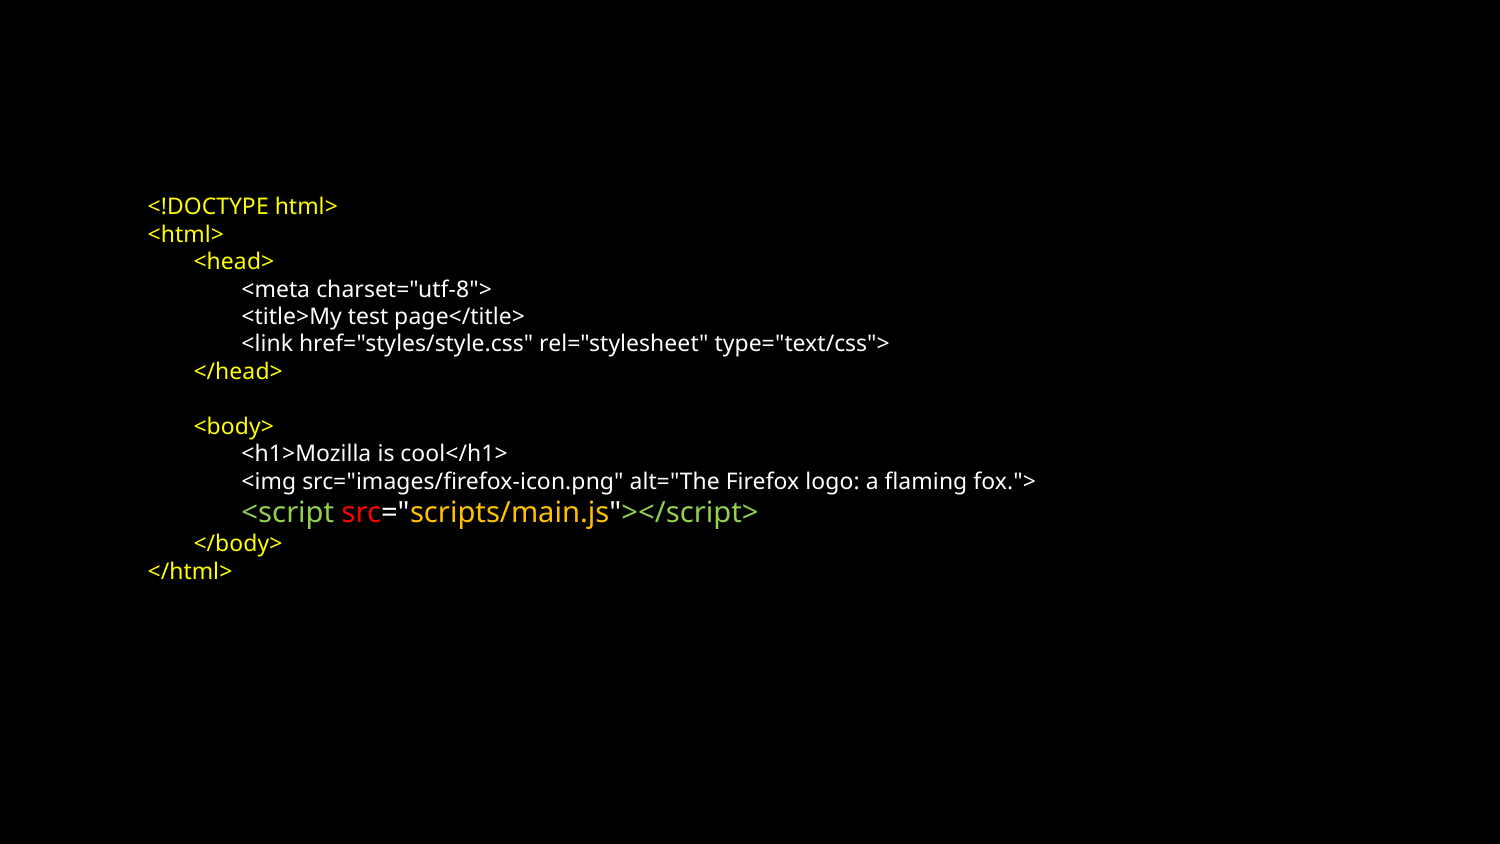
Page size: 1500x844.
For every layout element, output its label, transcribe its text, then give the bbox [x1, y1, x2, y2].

list <!DOCTYPE html> <html> <head> <meta charset="utf-8"> <title>My test page</title> <link href="styles/style.css" rel="stylesheet" type="text/css"> </head> <body> <h1>Mozilla is cool</h1> <img src="images/firefox-icon.png" alt="The Firefox logo: a flaming fox."> <script src="scripts/main.js"></script> </body> </html> [119, 35, 1391, 768]
